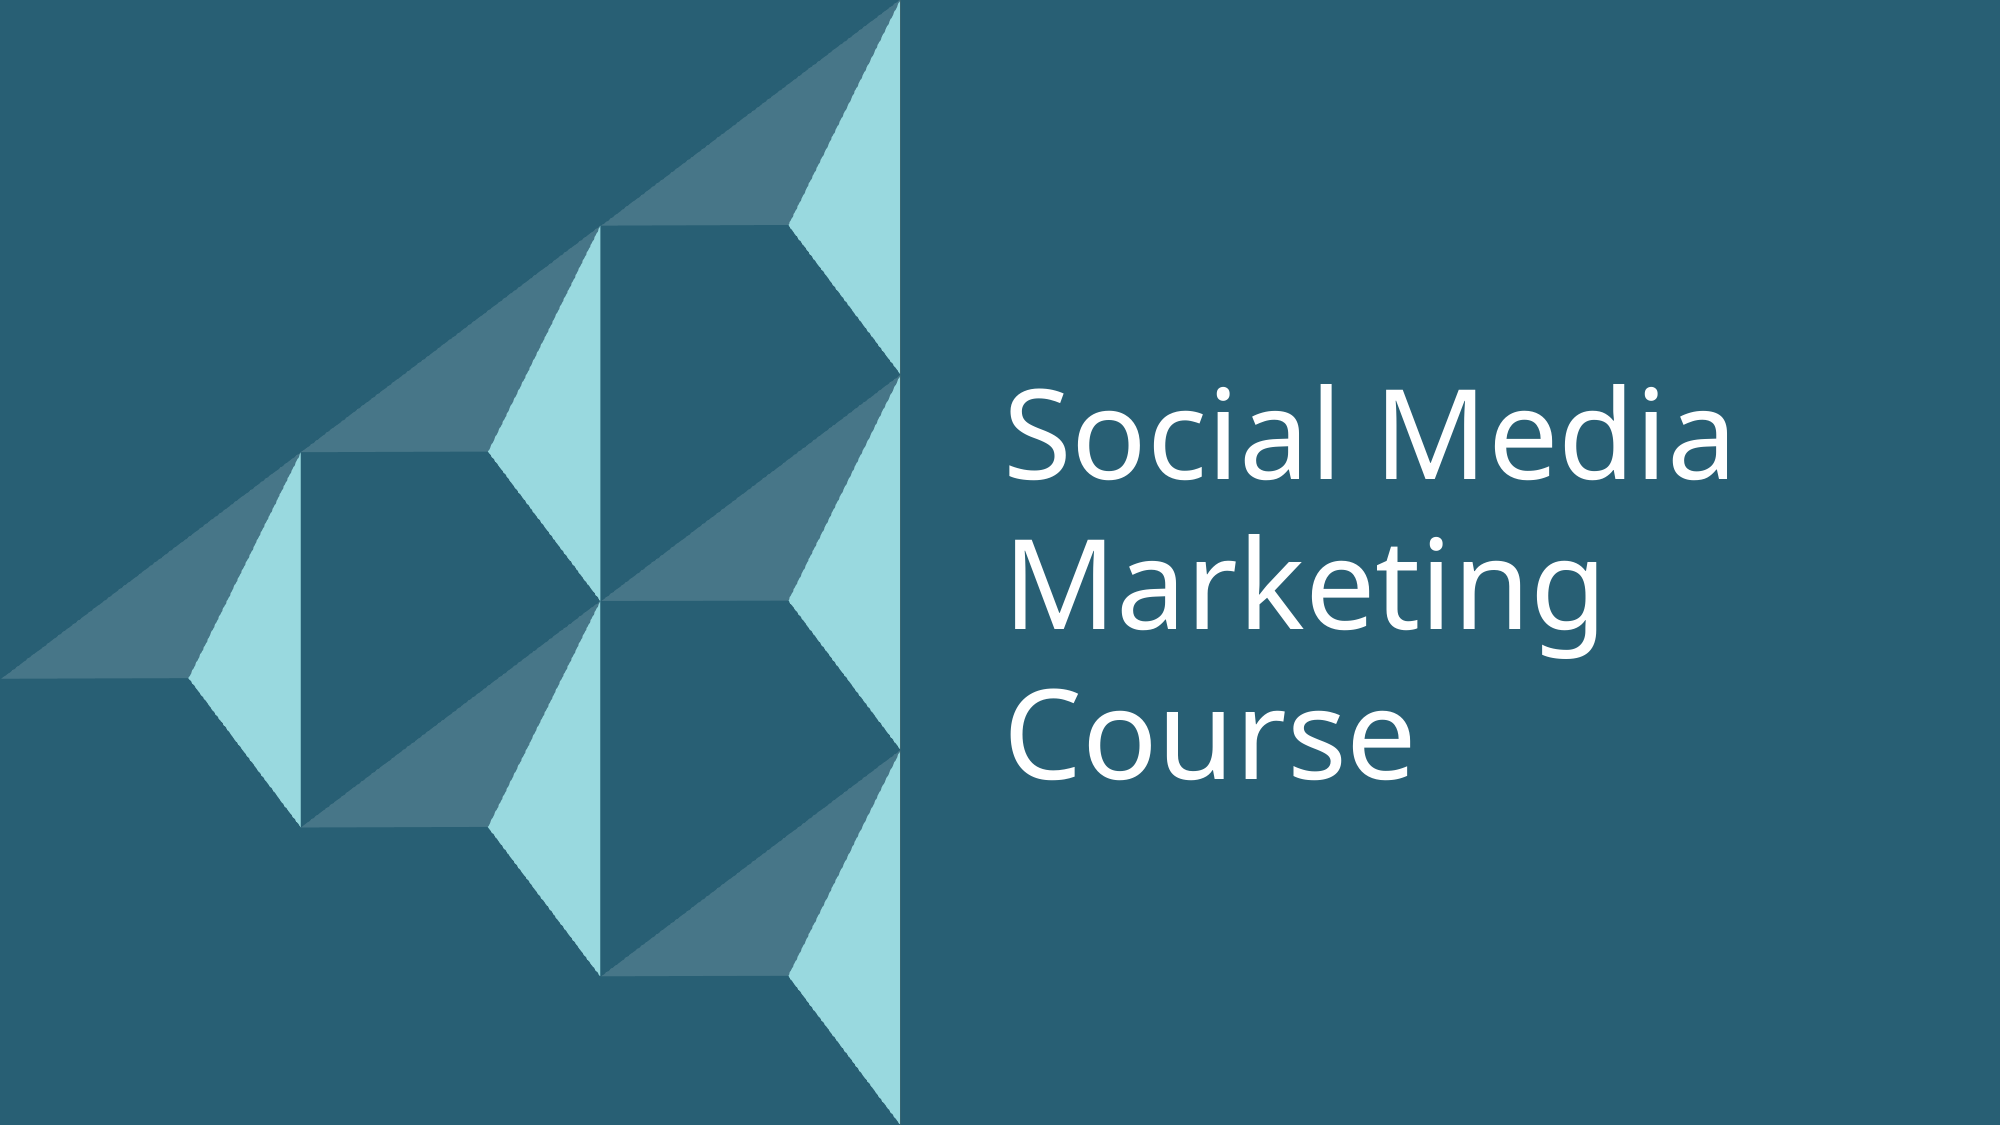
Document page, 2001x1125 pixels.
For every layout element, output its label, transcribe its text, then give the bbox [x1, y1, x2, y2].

picture [0, 0, 901, 1125]
title Social Media Marketing Course [988, 437, 1930, 721]
